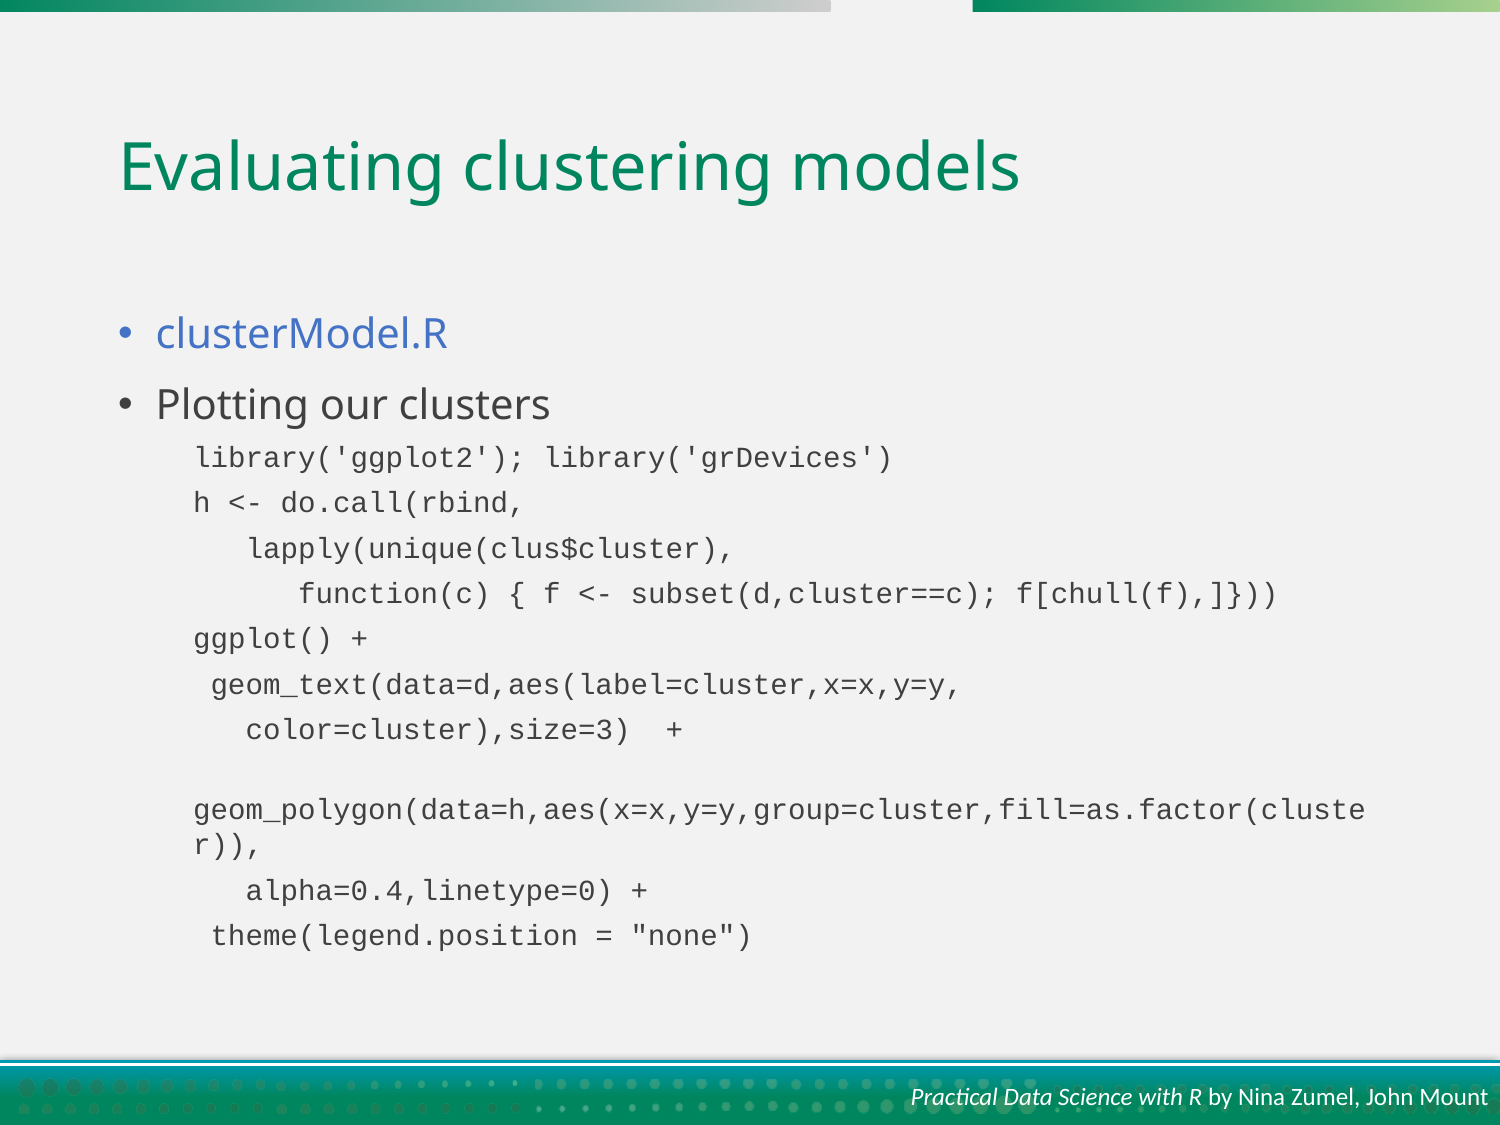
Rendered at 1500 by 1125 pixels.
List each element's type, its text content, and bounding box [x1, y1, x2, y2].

title Evaluating clustering models [103, 59, 1397, 278]
text_box Practical Data Science with R by Nina Zumel, John Mount [895, 1072, 1500, 1125]
list clusterModel.R Plotting our clusters library('ggplot2'); library('grDevices') h <- do.call(rbind, lapply(unique(clus$cluster), function(c) { f <- subset(d,cluster==c); f[chull(f),]})) ggplot() + geom_text(data=d,aes(label=cluster,x=x,y=y, color=cluster),size=3) + geom_polygon(data=h,aes(x=x,y=y,group=cluster,fill=as.factor(cluster)), alpha=0.4,linetype=0) + theme(legend.position = "none") [103, 299, 1397, 1014]
